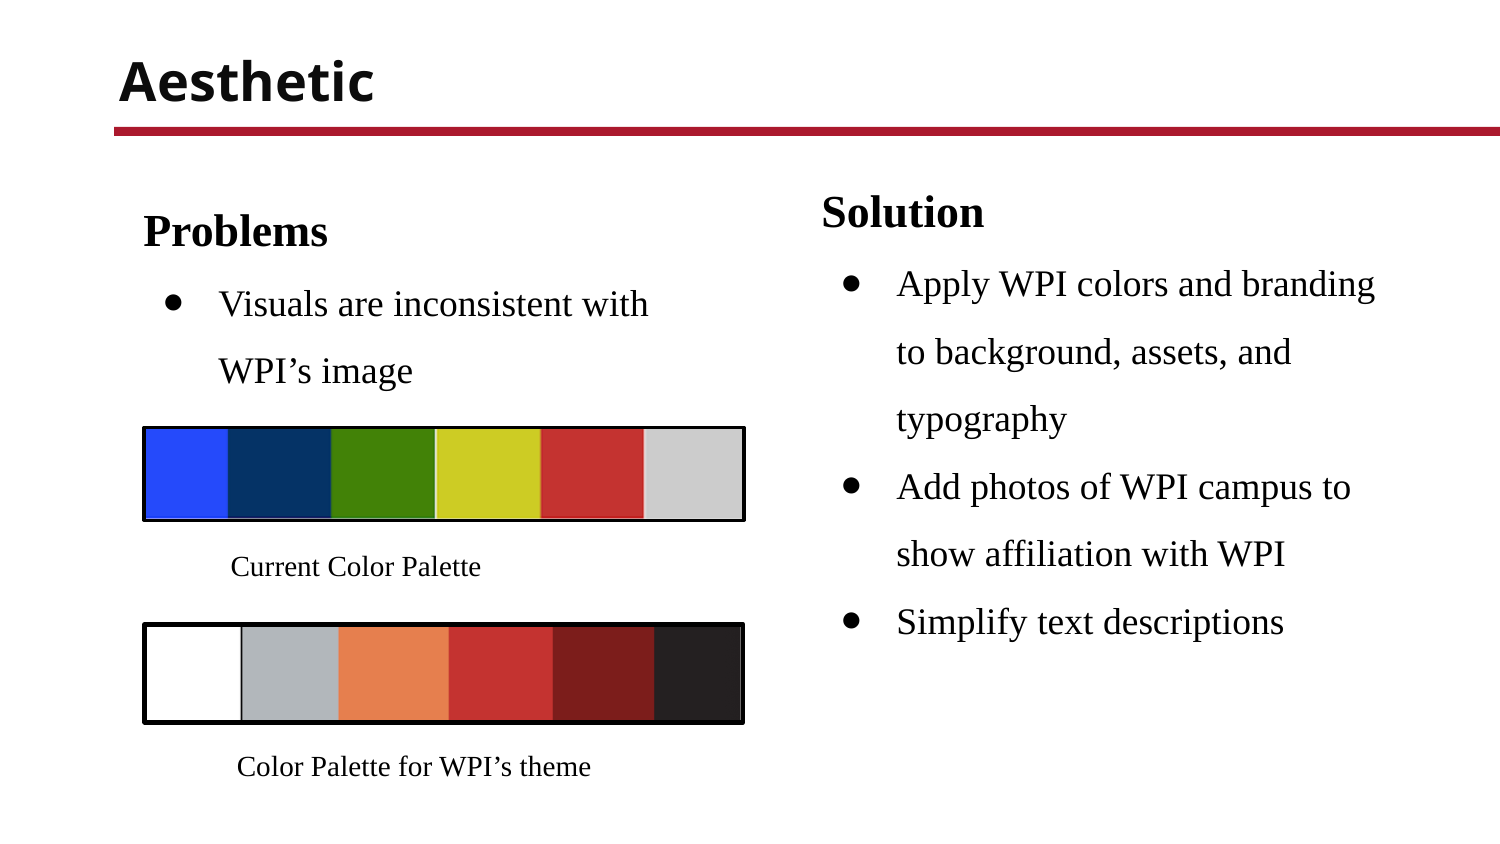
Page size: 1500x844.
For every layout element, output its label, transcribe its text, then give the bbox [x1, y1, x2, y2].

text_box Aesthetic [104, 54, 747, 105]
text_box [114, 126, 1500, 136]
text_box Problems Visuals are inconsistent with WPI’s image [128, 158, 747, 382]
text_box Current Color Palette [215, 531, 660, 596]
text_box Color Palette for WPI’s theme [221, 732, 654, 797]
picture [146, 626, 741, 721]
picture [145, 428, 743, 519]
text_box Solution Apply WPI colors and branding to background, assets, and typography Add photos of WPI campus to show affiliation with WPI Simplify text descriptions [806, 158, 1404, 714]
